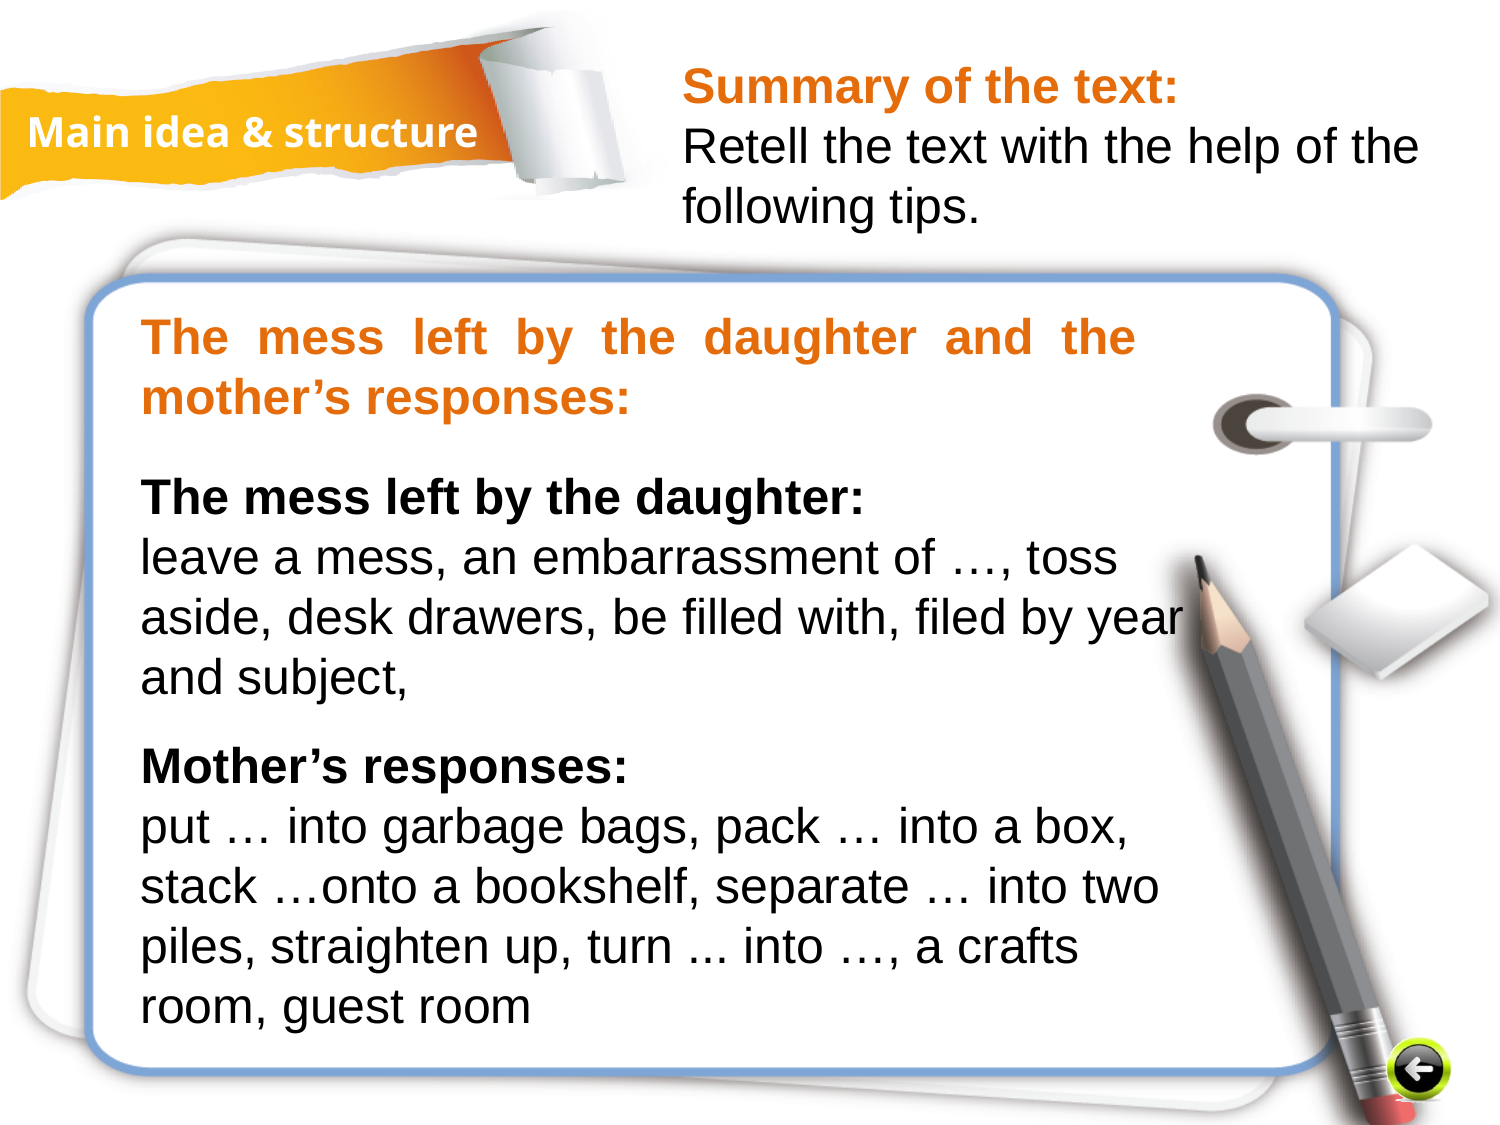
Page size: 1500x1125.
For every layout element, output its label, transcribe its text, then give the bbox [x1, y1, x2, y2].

picture [0, 196, 1500, 1125]
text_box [0, 10, 668, 200]
text_box Summary of the text: Retell the text with the help of the following tips. [672, 46, 1456, 194]
